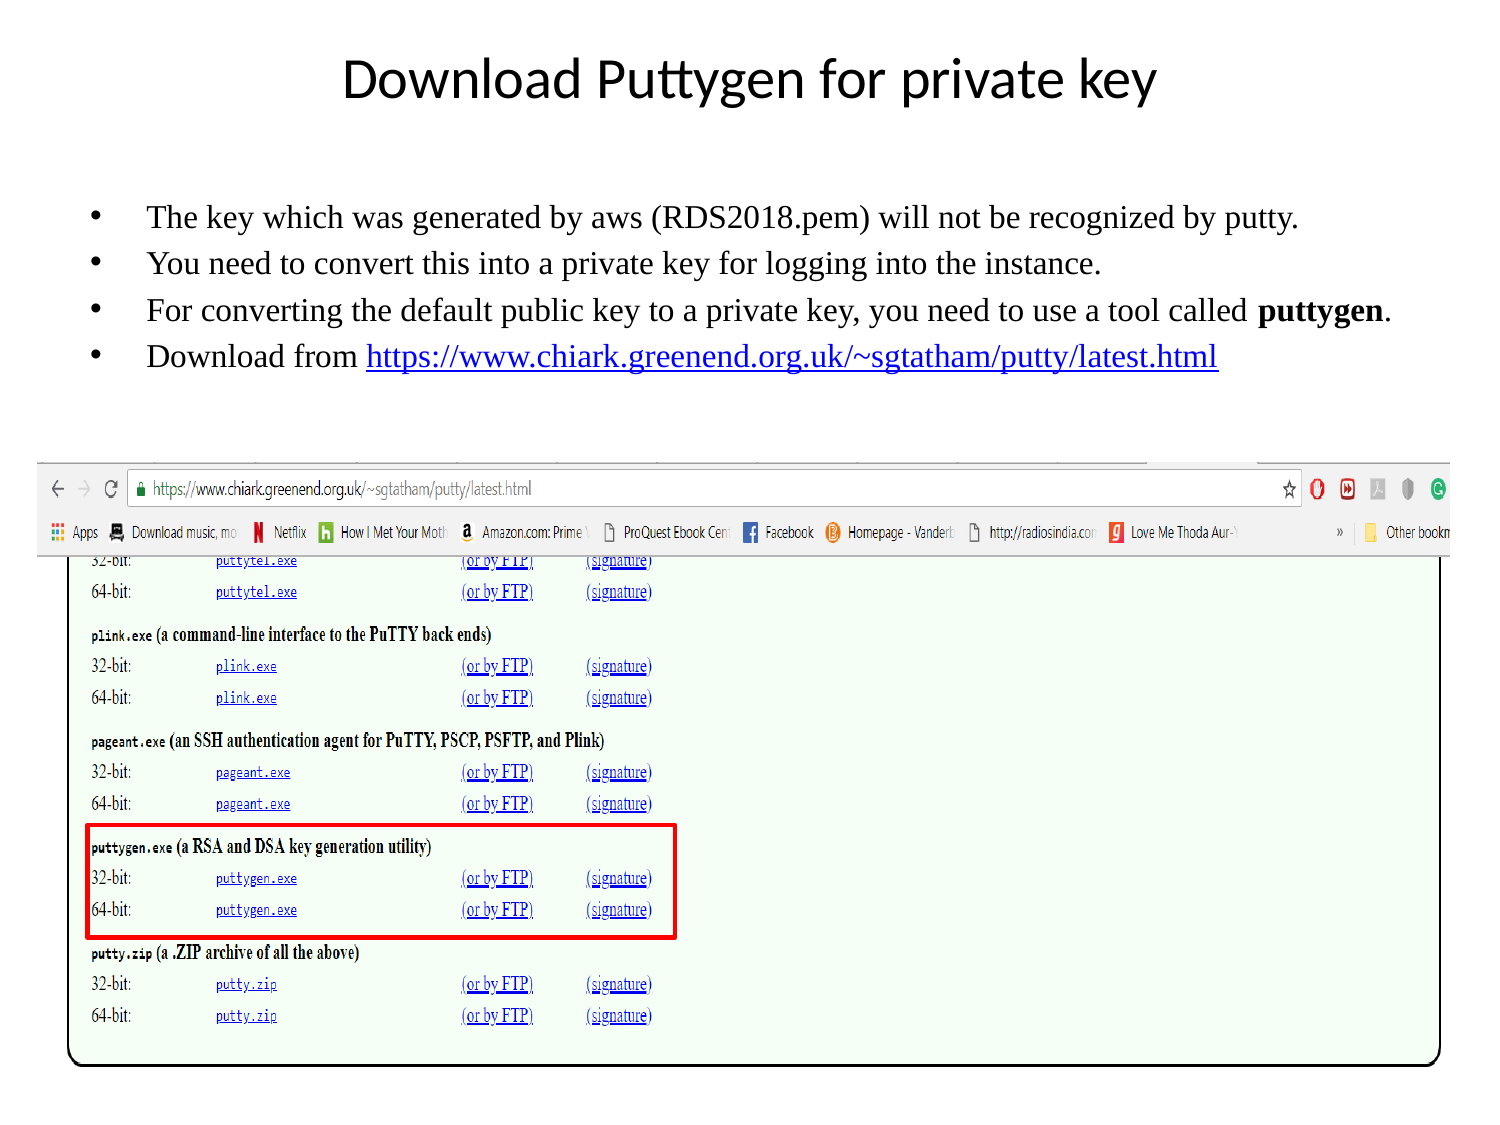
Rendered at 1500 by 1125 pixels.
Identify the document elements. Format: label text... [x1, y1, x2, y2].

picture [37, 462, 1451, 1076]
title Download Puttygen for private key [75, 0, 1425, 150]
list The key which was generated by aws (RDS2018.pem) will not be recognized by putty. You need to convert this into a private key for logging into the instance. For converting the default public key to a private key, you need to use a tool called puttygen. Download from https://www.chiark.greenend.org.uk/~sgtatham/putty/latest.html [75, 187, 1425, 460]
